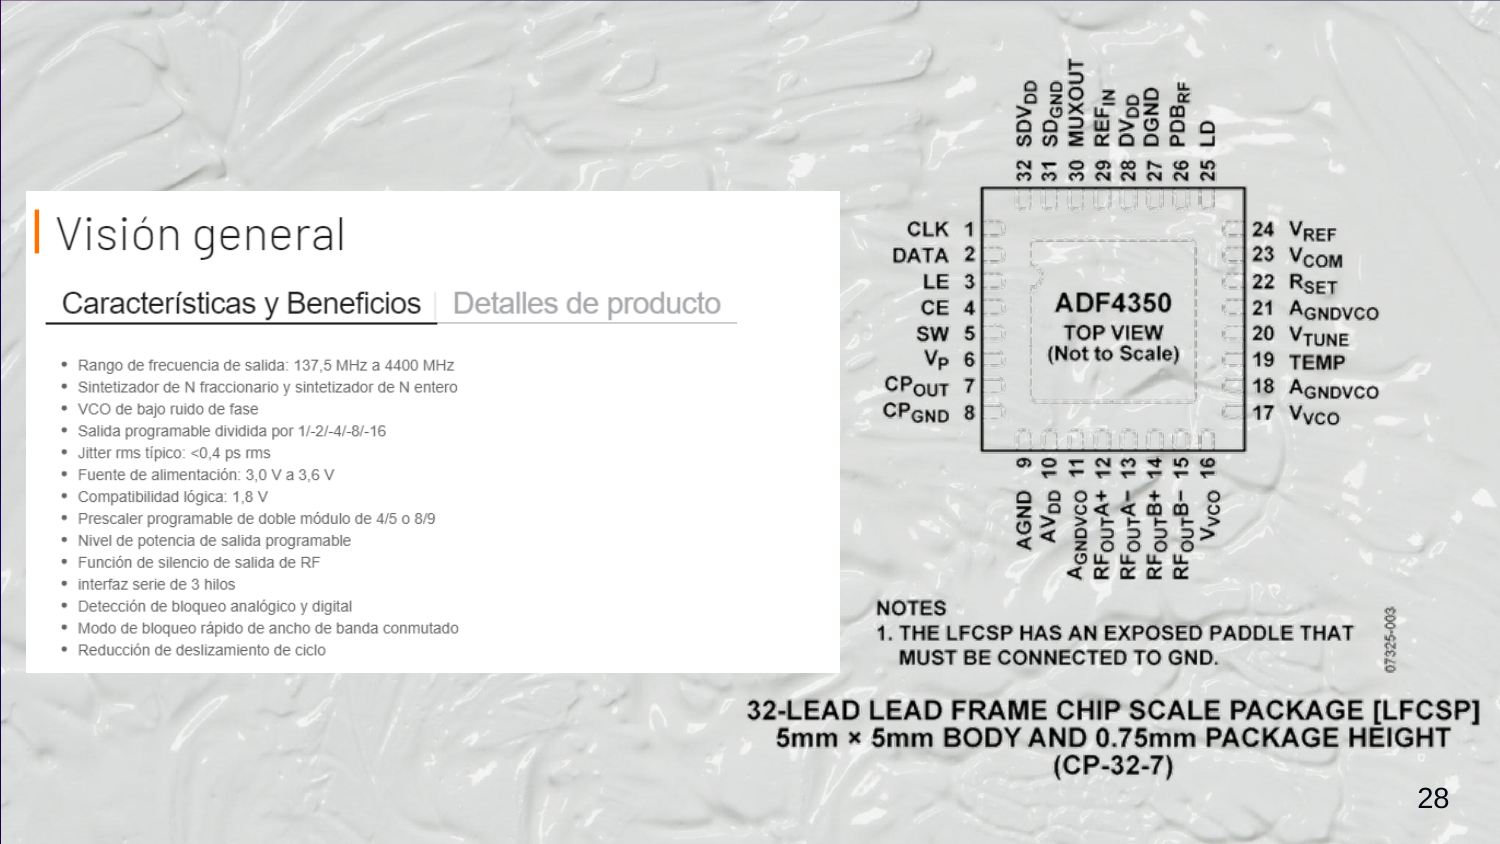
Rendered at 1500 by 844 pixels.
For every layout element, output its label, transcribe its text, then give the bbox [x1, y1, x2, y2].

slide_number ‹#› [1402, 764, 1493, 830]
picture [2, 0, 1500, 844]
